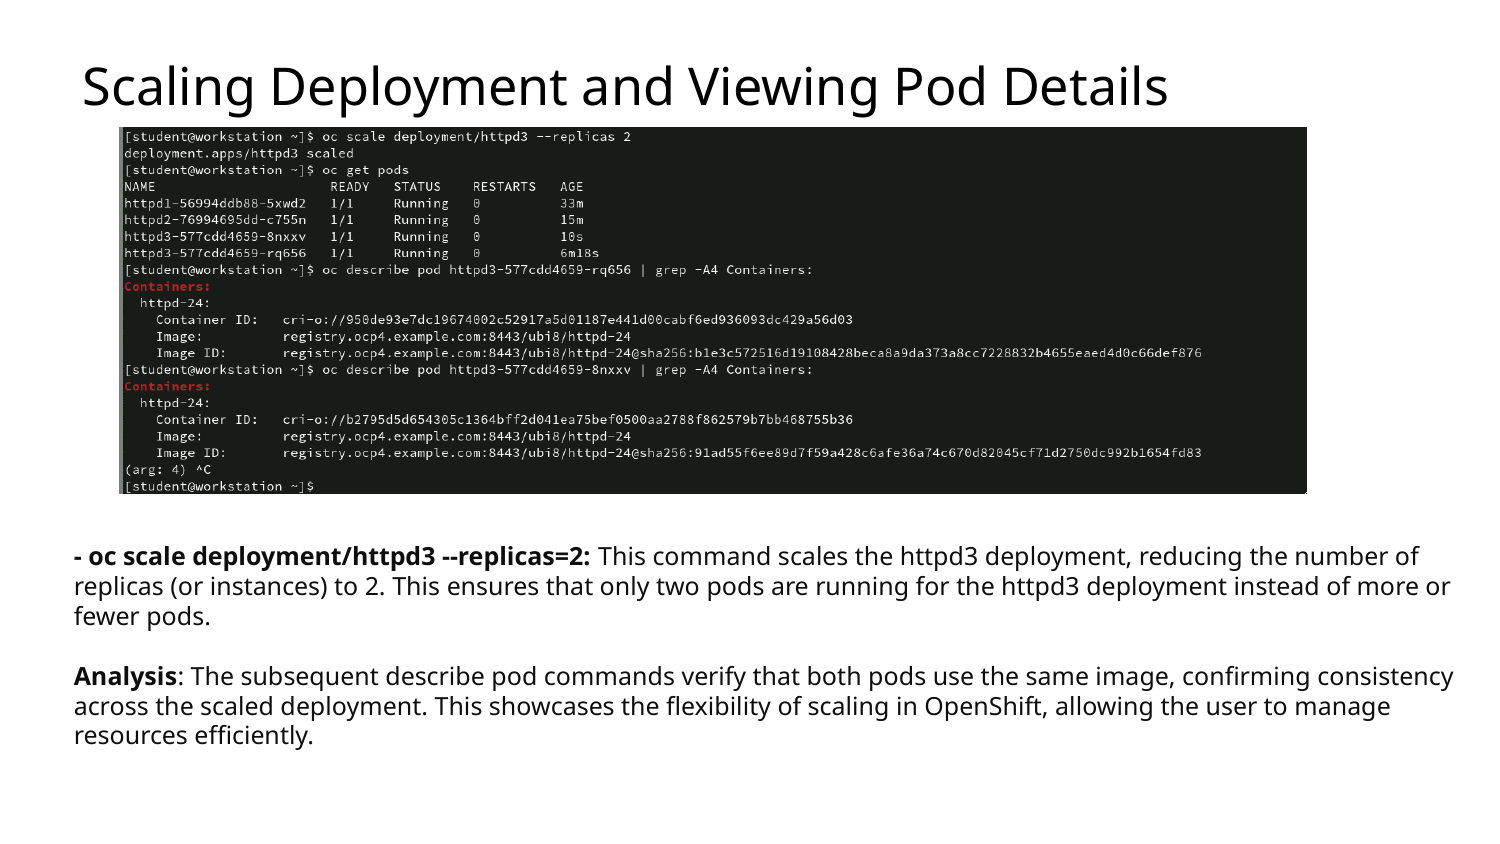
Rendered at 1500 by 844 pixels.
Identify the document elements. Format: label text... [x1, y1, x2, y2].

text_box - oc scale deployment/httpd3 --replicas=2: This command scales the httpd3 deployment, reducing the number of replicas (or instances) to 2. This ensures that only two pods are running for the httpd3 deployment instead of more or fewer pods. Analysis: The subsequent describe pod commands verify that both pods use the same image, confirming consistency across the scaled deployment. This showcases the flexibility of scaling in OpenShift, allowing the user to manage resources efficiently. [59, 533, 1476, 758]
title Scaling Deployment and Viewing Pod Details [67, 38, 1455, 187]
picture [119, 127, 1307, 495]
